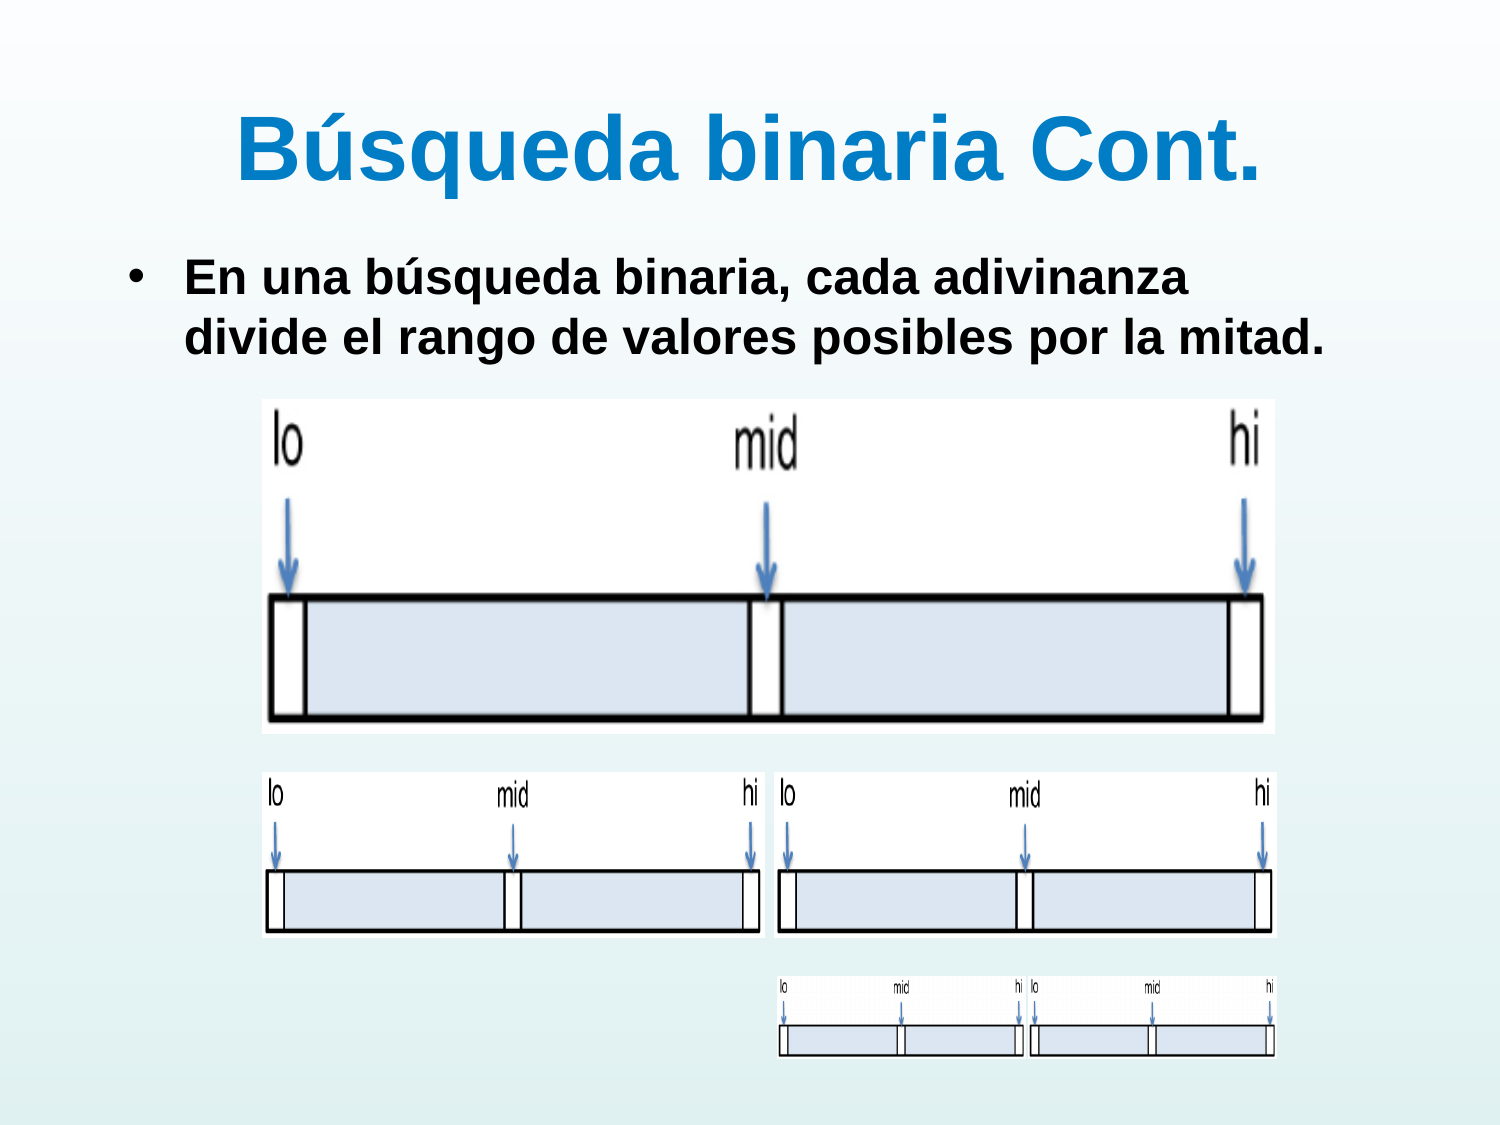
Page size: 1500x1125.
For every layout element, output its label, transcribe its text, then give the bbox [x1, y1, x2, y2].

title Búsqueda binaria Cont. [75, 50, 1425, 238]
picture [776, 976, 1026, 1059]
picture [774, 771, 1277, 938]
picture [262, 399, 1276, 734]
picture [261, 771, 765, 938]
text_box En una búsqueda binaria, cada adivinanza divide el rango de valores posibles por la mitad. [112, 237, 1363, 386]
picture [1028, 976, 1277, 1059]
